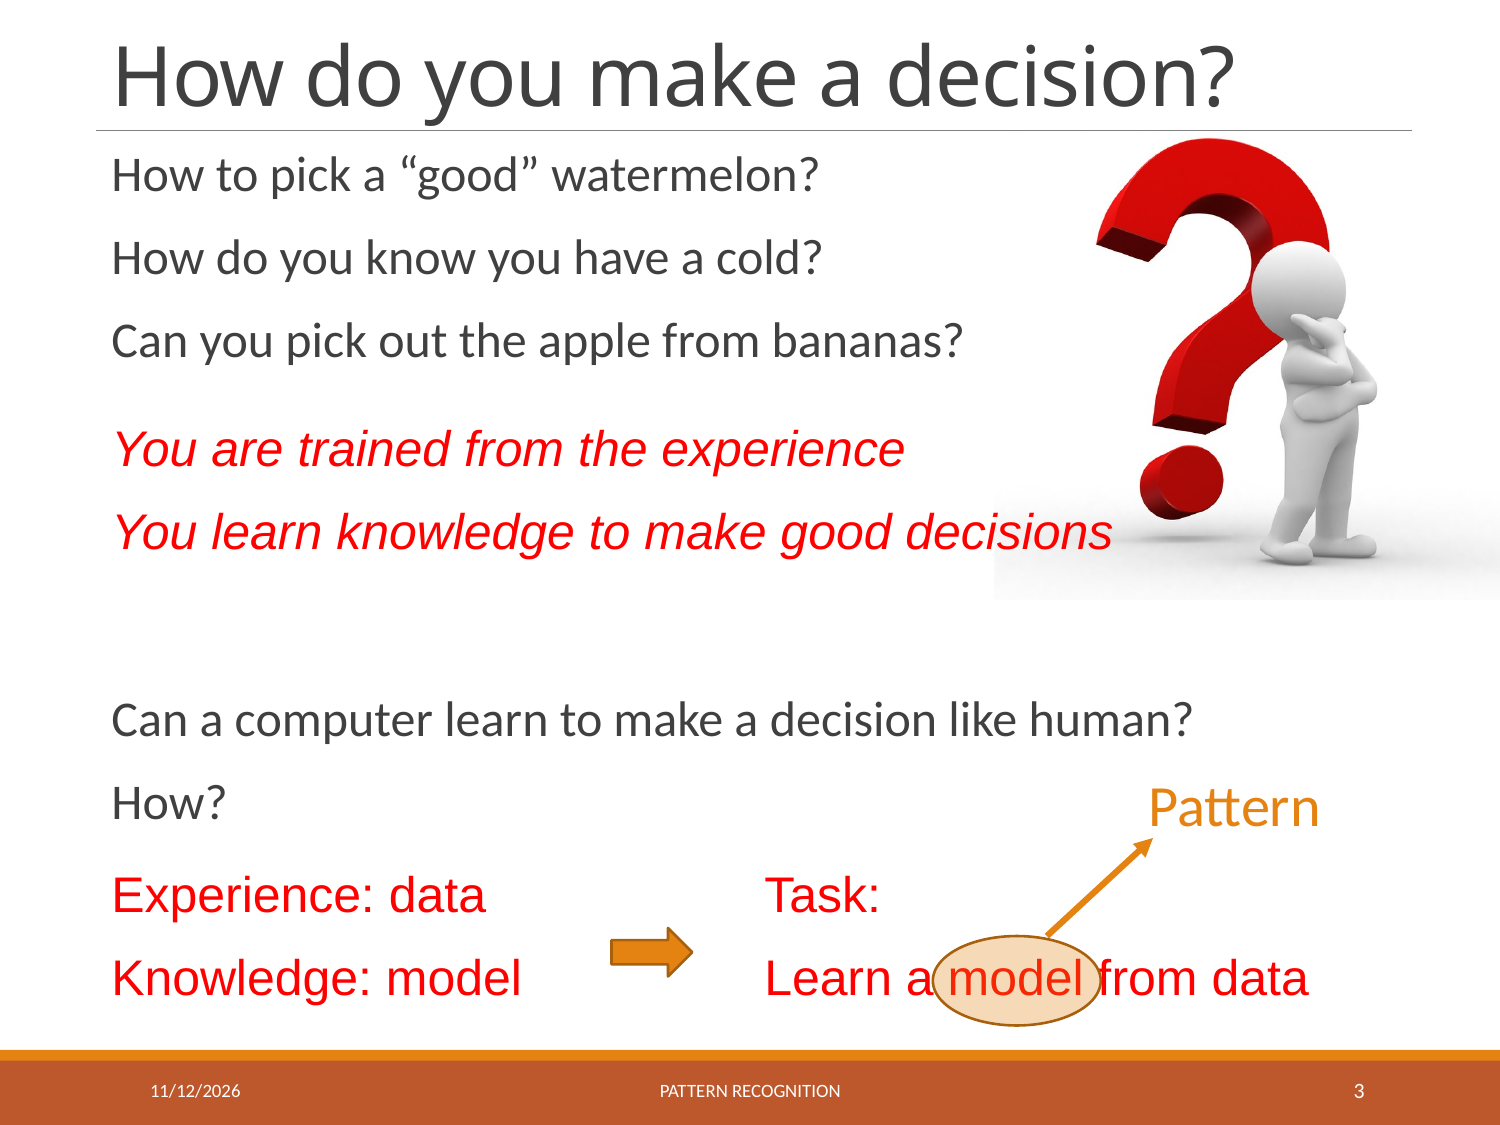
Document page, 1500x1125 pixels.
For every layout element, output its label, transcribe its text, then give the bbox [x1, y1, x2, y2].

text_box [1046, 837, 1154, 937]
footer Pattern recognition [453, 1059, 1047, 1120]
text_box You are trained from the experience You learn knowledge to make good decisions [96, 415, 1413, 620]
slide_number 3 [1218, 1059, 1380, 1120]
text_box Experience: data Knowledge: model [96, 861, 612, 1041]
text_box [931, 934, 1103, 1027]
text_box Pattern [1134, 760, 1361, 846]
text_box Task: Learn a model from data [749, 861, 1413, 1041]
text_box Can a computer learn to make a decision like human? How? [96, 685, 1413, 878]
picture [993, 132, 1500, 600]
title How do you make a decision? [96, 19, 1413, 131]
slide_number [135, 1059, 440, 1120]
text_box [610, 926, 694, 978]
list How to pick a “good” watermelon? How do you know you have a cold? Can you pick out the apple from bananas? [96, 140, 991, 415]
